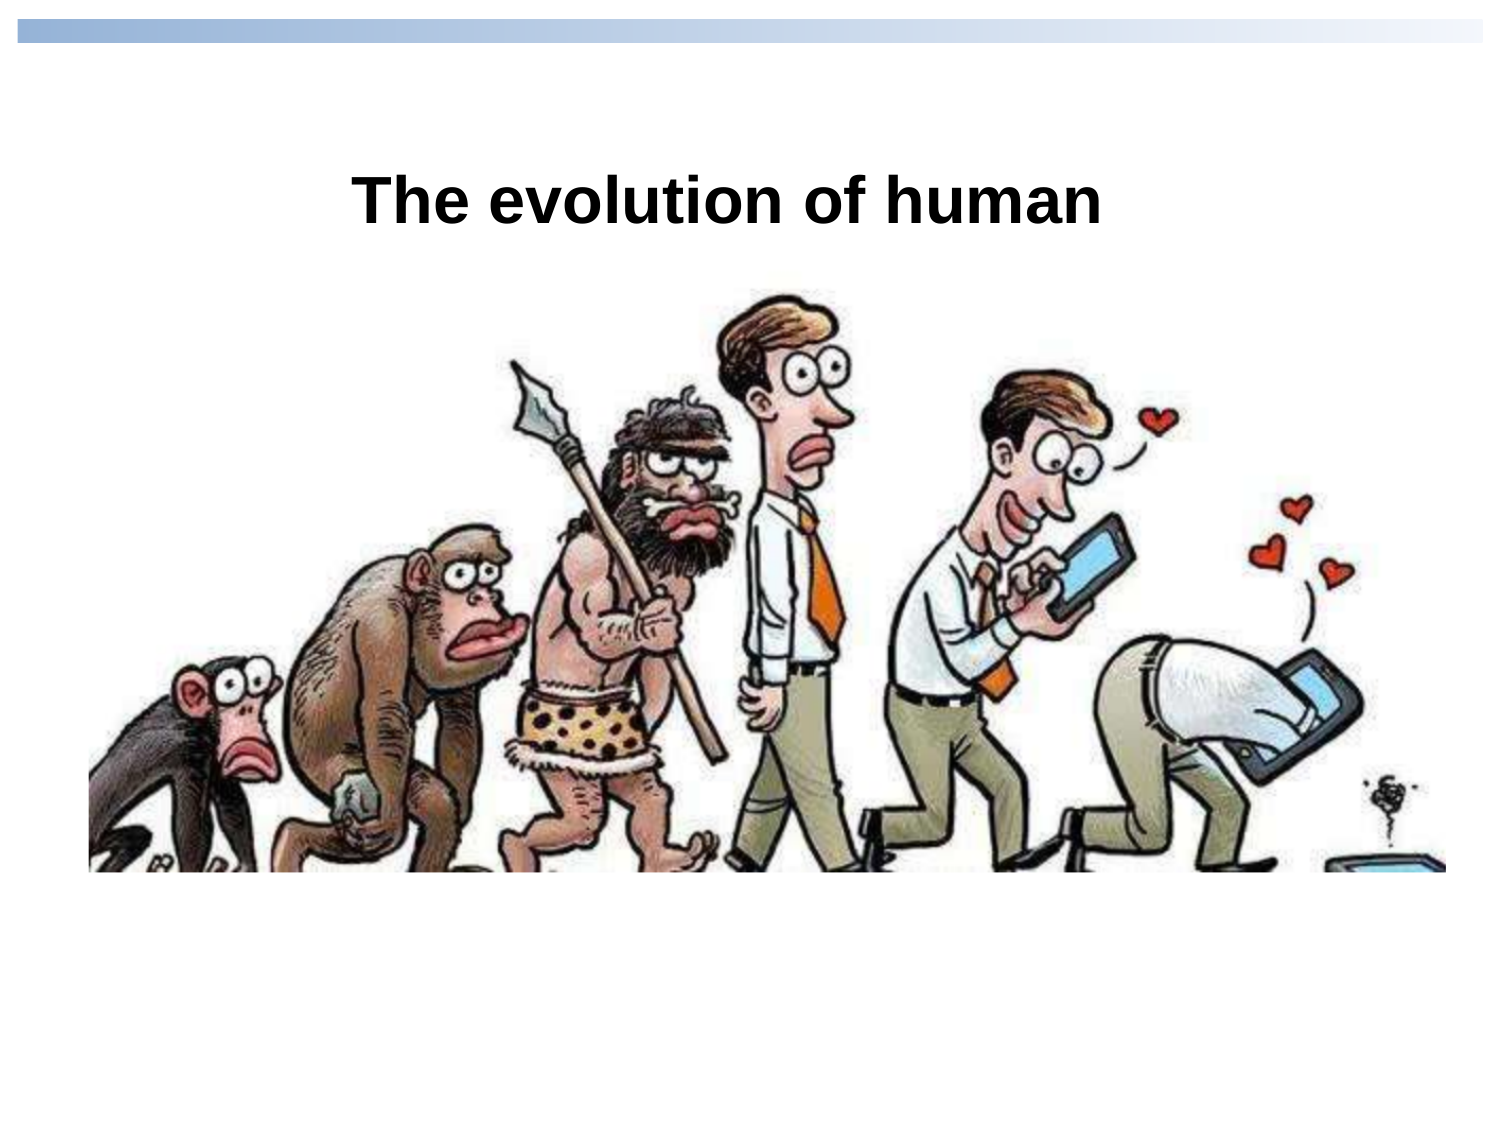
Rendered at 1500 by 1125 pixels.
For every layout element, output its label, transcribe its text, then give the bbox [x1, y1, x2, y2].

text_box [16, 17, 1484, 45]
text_box The evolution of human [301, 148, 1155, 244]
picture [76, 255, 1465, 882]
